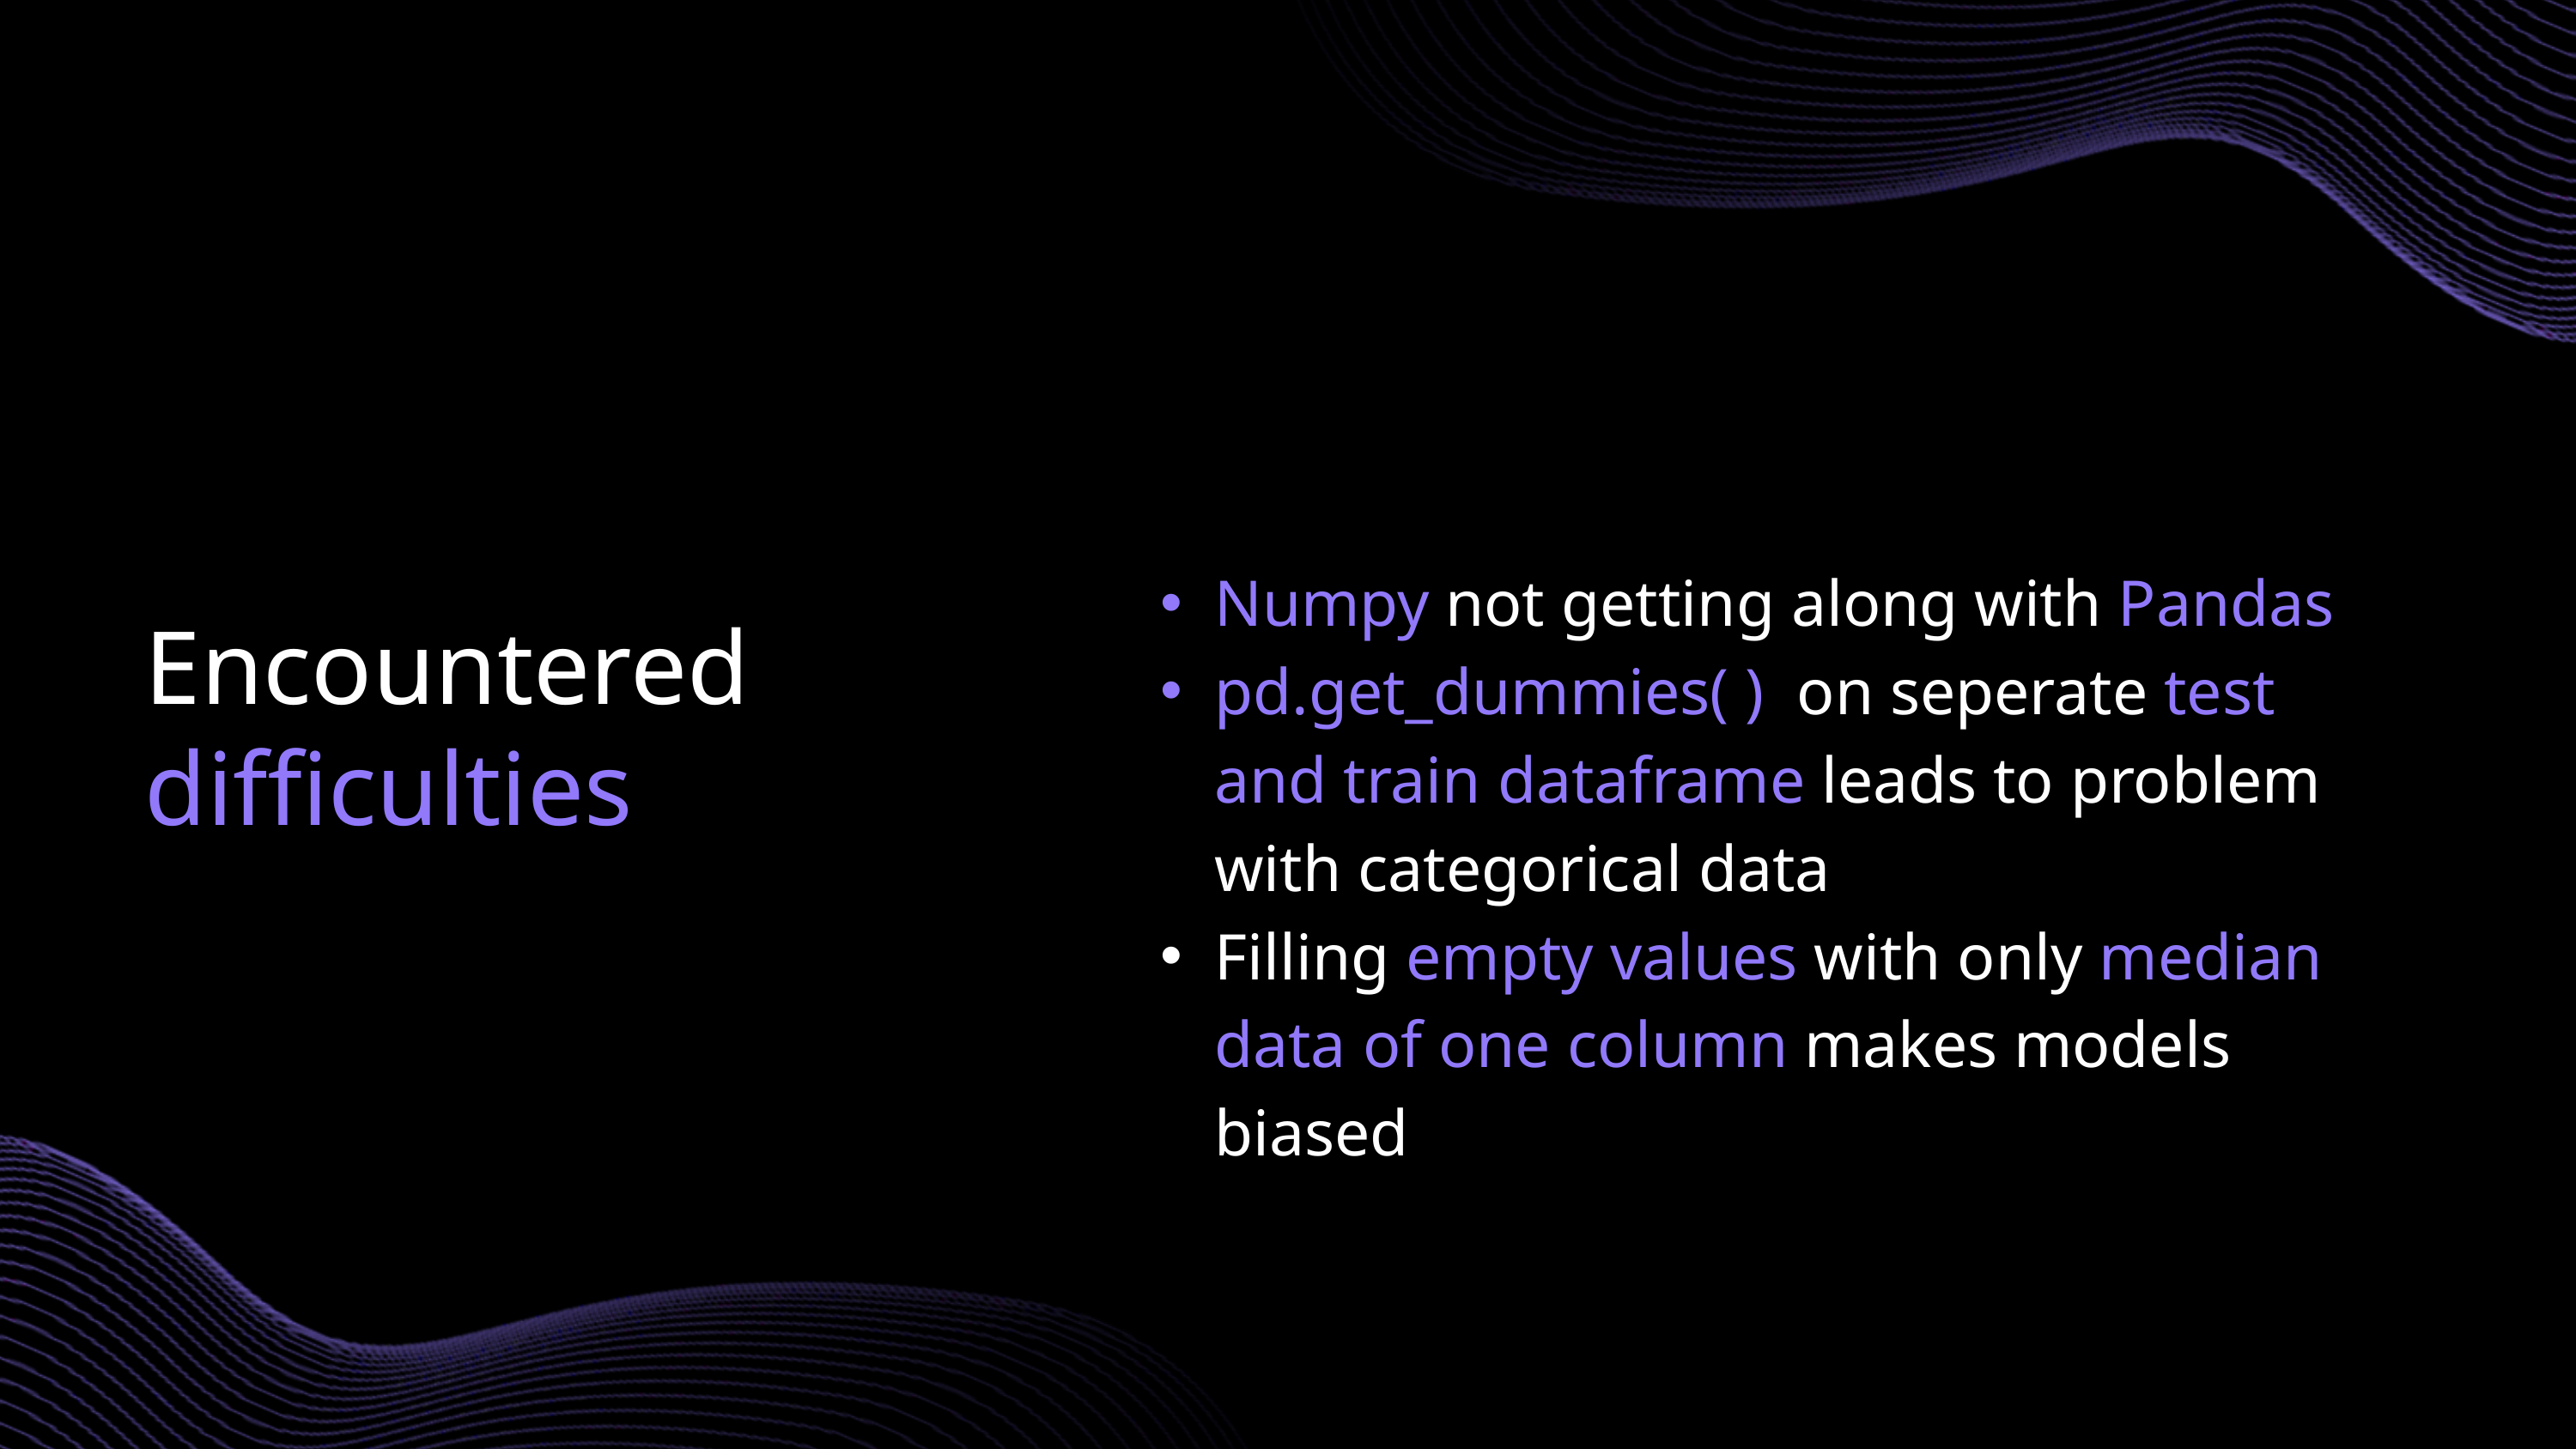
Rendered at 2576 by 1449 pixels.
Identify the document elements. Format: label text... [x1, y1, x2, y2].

picture [1141, 0, 2576, 619]
text_box Encountered difficulties [144, 603, 1060, 846]
picture [0, 860, 1395, 1449]
text_box Numpy not getting along with Pandas pd.get_dummies( ) on seperate test and train dataframe leads to problem with categorical data Filling empty values with only median data of one column makes models biased [1107, 550, 2397, 1169]
